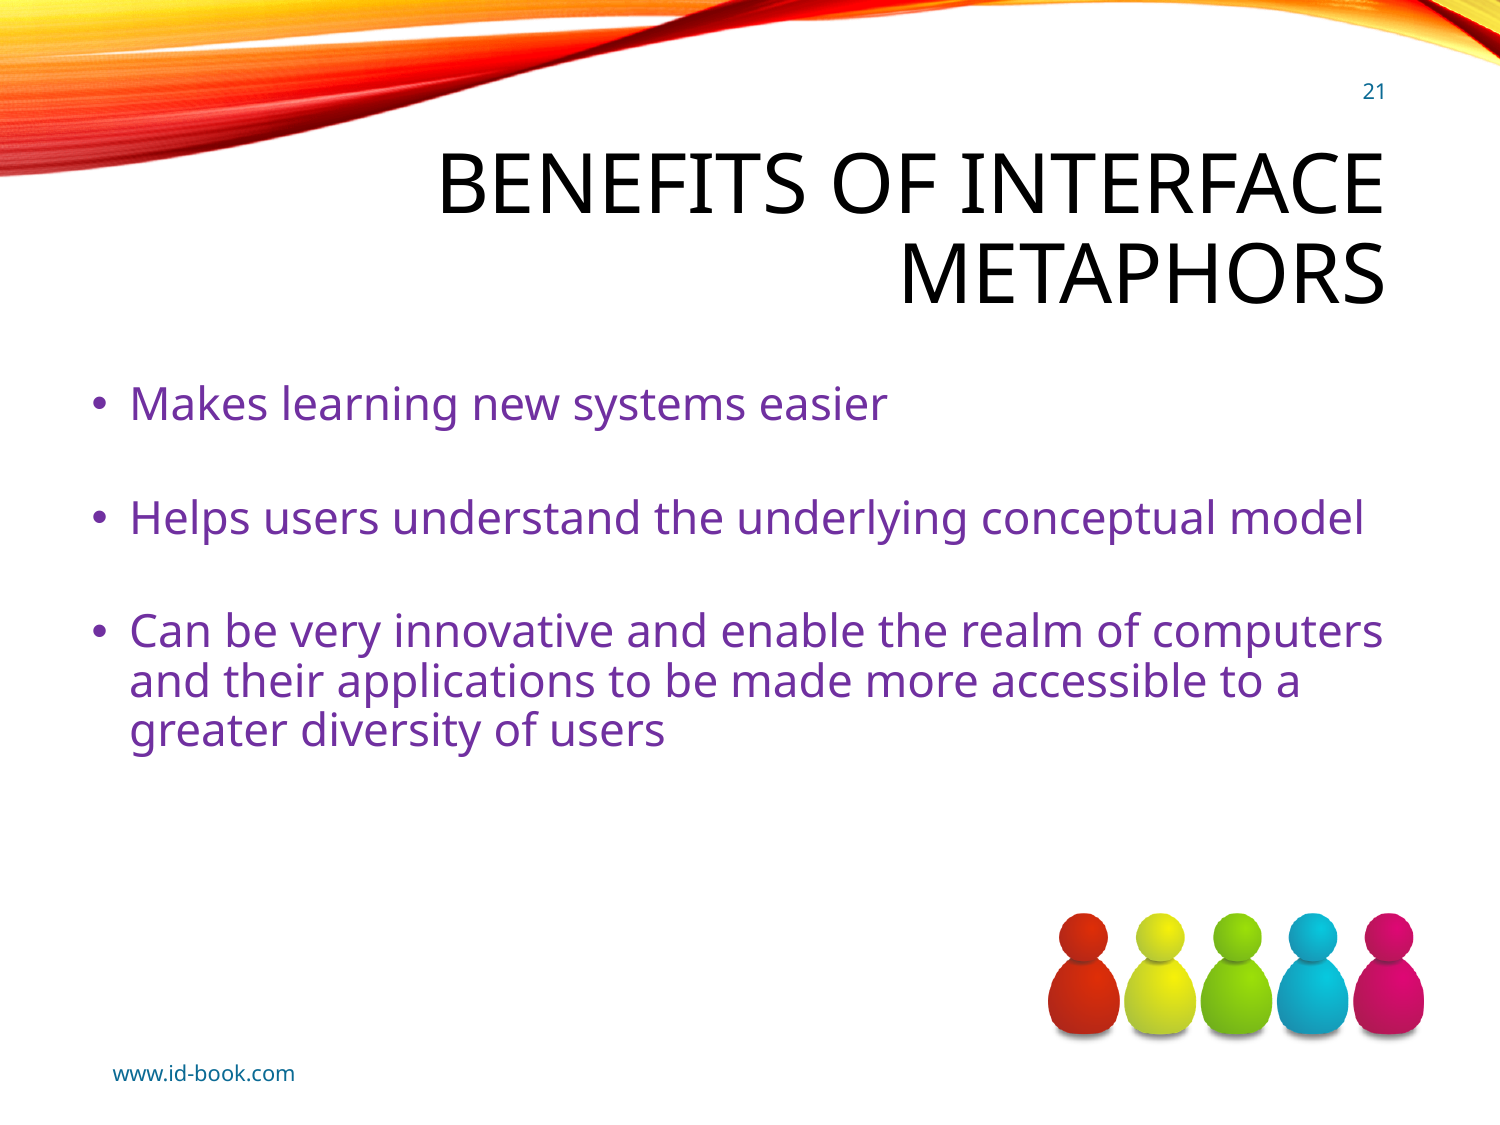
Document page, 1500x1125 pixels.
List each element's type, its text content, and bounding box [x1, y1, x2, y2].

picture [1048, 884, 1424, 1073]
title Benefits of interface metaphors [356, 125, 1403, 338]
slide_number 21 [1078, 62, 1403, 123]
footer www.id-book.com [97, 1042, 1030, 1103]
picture [0, 0, 1500, 178]
list Makes learning new systems easier Helps users understand the underlying conceptual model Can be very innovative and enable the realm of computers and their applications to be made more accessible to a greater diversity of users [76, 373, 1427, 1034]
